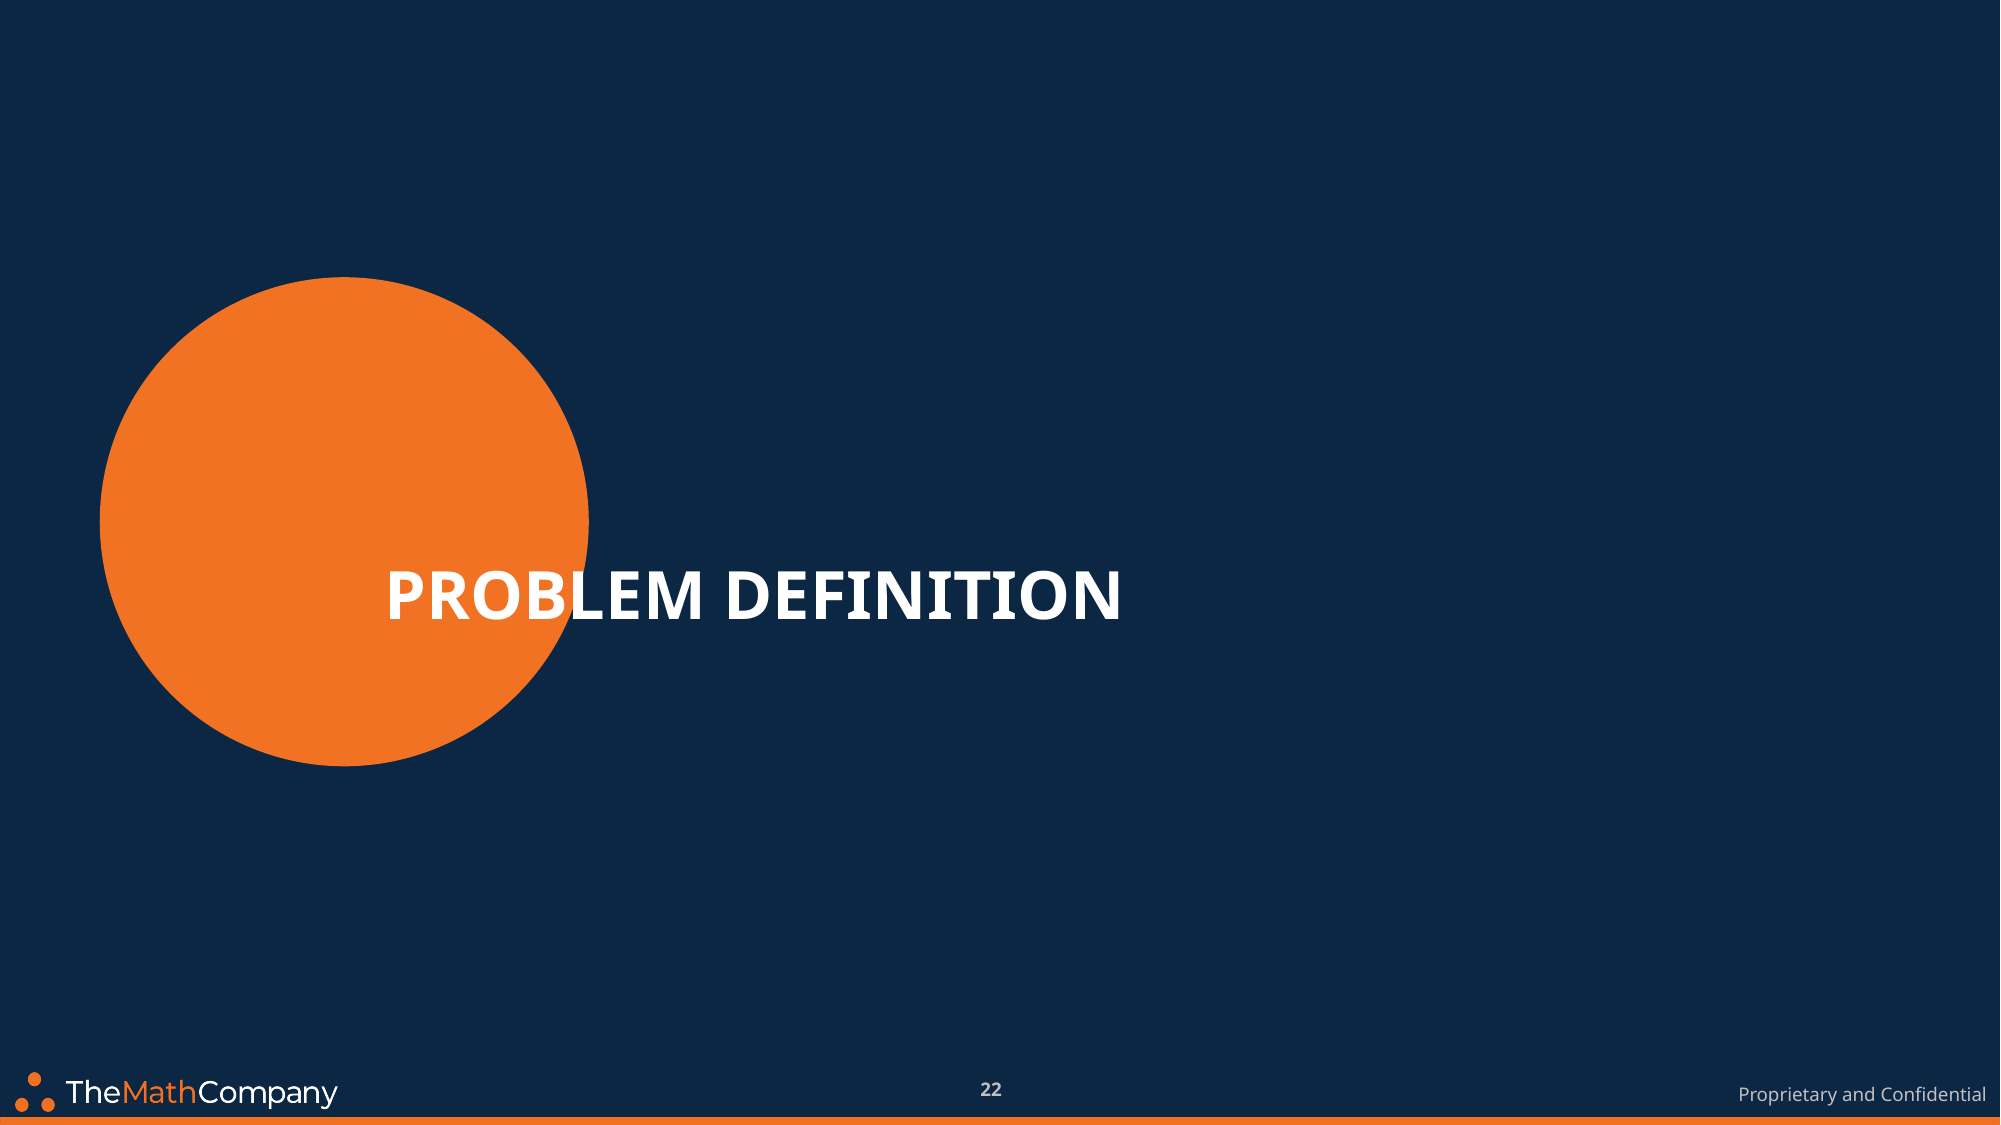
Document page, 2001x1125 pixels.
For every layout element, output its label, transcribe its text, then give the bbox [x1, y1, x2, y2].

title Problem Definition [369, 423, 1779, 642]
picture [0, 0, 2000, 1125]
footer Proprietary and Confidential [1699, 1075, 2000, 1118]
slide_number 22 [948, 1069, 1039, 1112]
